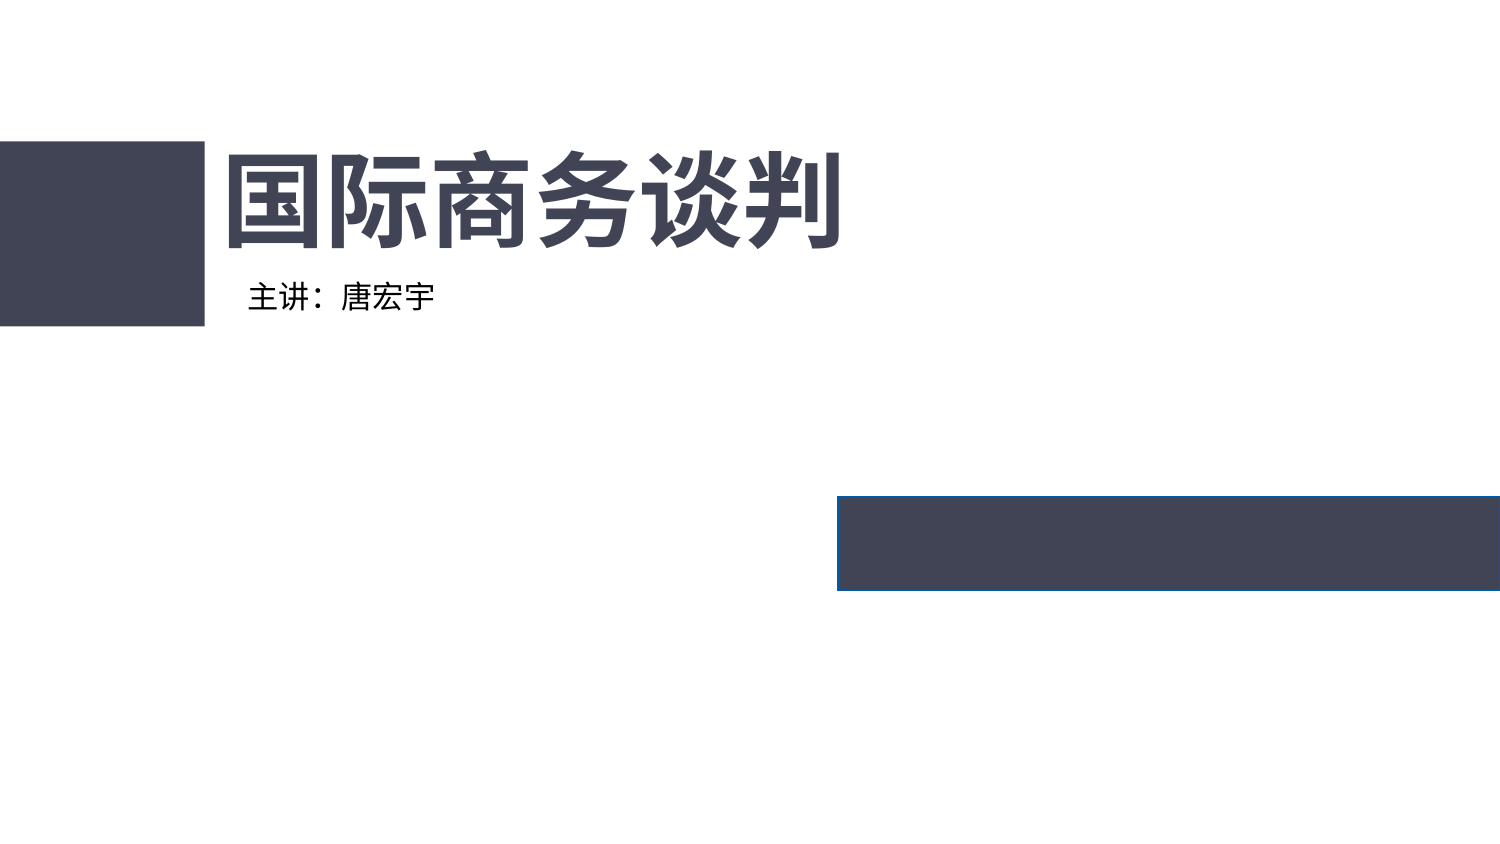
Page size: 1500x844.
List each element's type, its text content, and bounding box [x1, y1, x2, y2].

text_box [837, 496, 1500, 591]
text_box [0, 140, 206, 327]
text_box 国际商务谈判 [210, 129, 928, 266]
text_box 主讲：唐宏宇 [236, 271, 947, 321]
